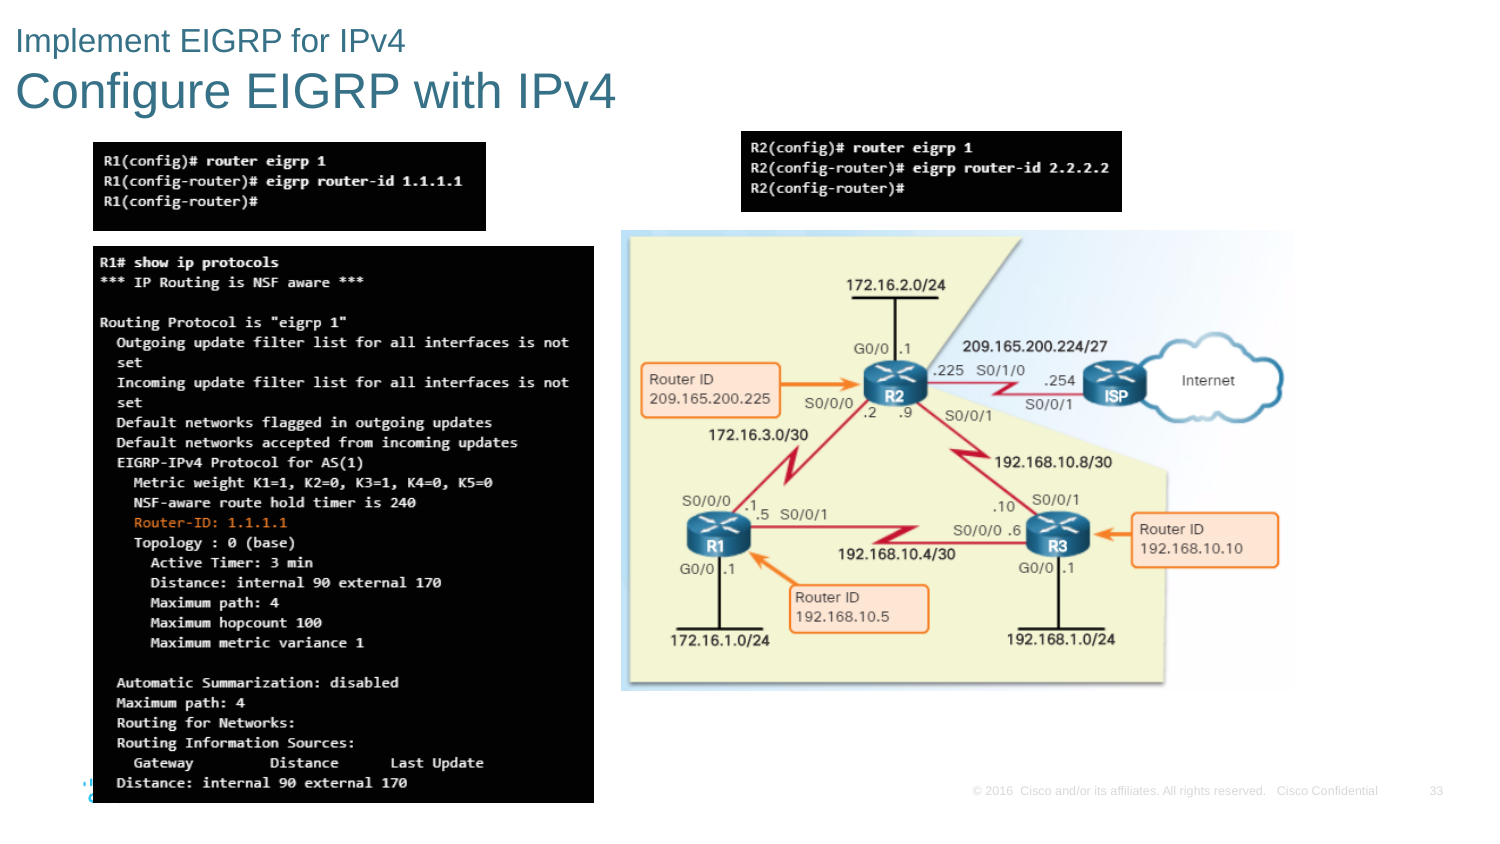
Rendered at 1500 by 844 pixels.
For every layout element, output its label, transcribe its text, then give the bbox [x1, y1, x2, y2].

picture [621, 230, 1294, 691]
picture [93, 246, 595, 803]
picture [741, 131, 1123, 212]
picture [93, 142, 487, 232]
title Implement EIGRP for IPv4 Configure EIGRP with IPv4 [0, 6, 1500, 131]
